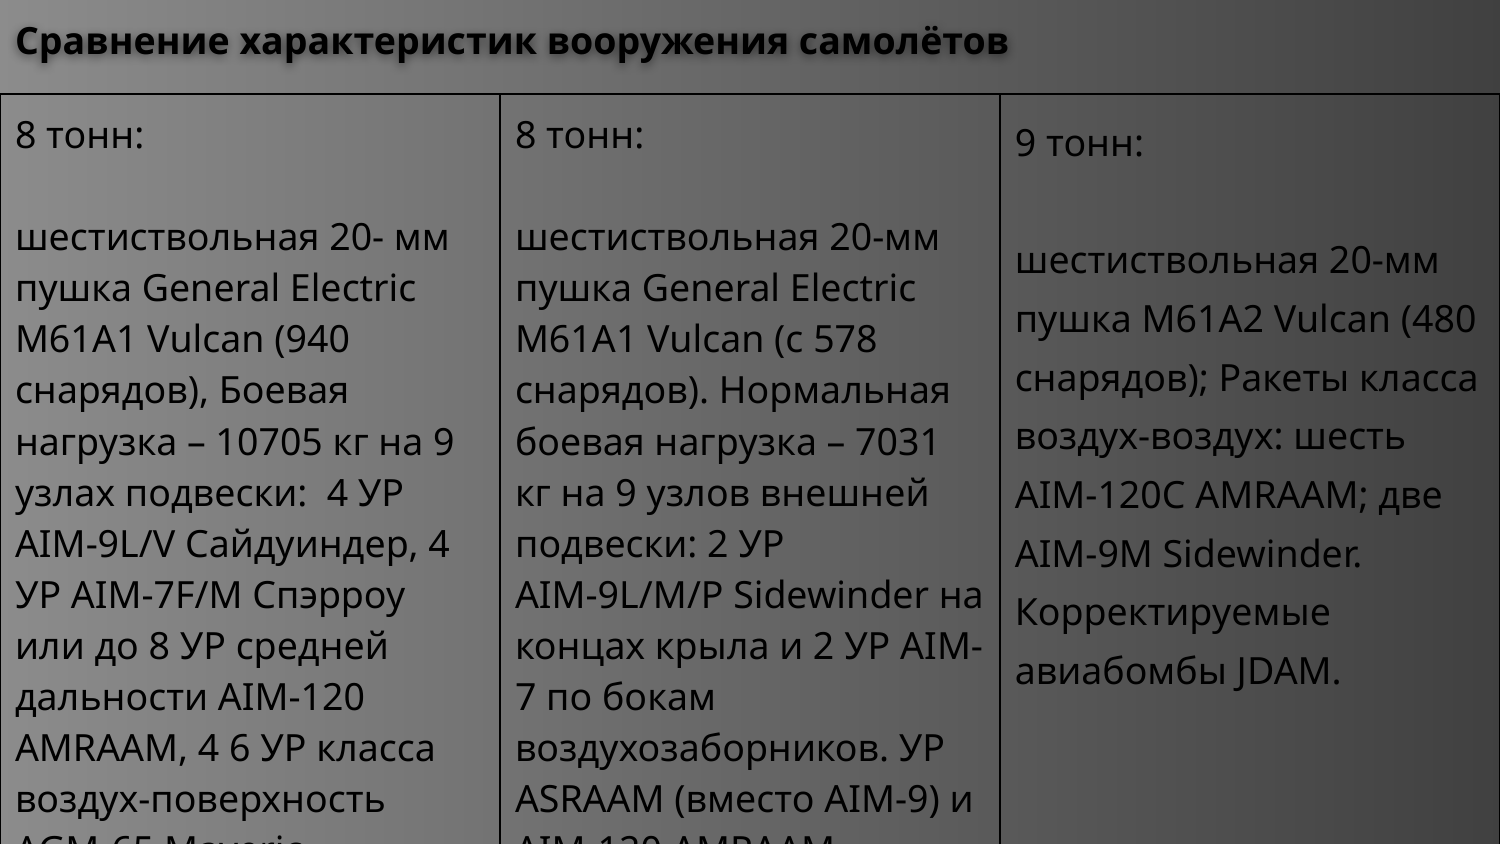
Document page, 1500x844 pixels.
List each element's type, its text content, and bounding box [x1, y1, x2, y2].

table_header 9 тонн: шестиствольная 20-мм пушка M61A2 Vulcan (480 снарядов); Ракеты класса воздух-воздух: шесть AIM-120C AMRAAM; две AIM-9M Sidewinder. Корректируемые авиабомбы JDAM. [1001, 104, 1499, 844]
table_header 8 тонн: шестиствольная 20-мм пушка General Electric M61A1 Vulcan (с 578 снарядов). Нормальная боевая нагрузка – 7031 кг на 9 узлов внешней подвески: 2 УР AIM-9L/M/P Sidewinder на концах крыла и 2 УР AIM-7 по бокам воздухозаборников. УР ASRAAM (вместо АIM-9) и AIM-120 AMRAAM (вместо AIM-7), до шести УР AIM-9. [501, 105, 999, 844]
title Сравнение характеристик вооружения самолётов [0, 0, 1500, 94]
table_header 8 тонн: шестиствольная 20- мм пушка General Electric М61А1 Vulcan (940 снарядов), Боевая нагрузка – 10705 кг на 9 узлах подвески: 4 УР AIM-9L/V Сайдуиндер, 4 УР AIM-7F/M Спэрроу или до 8 УР средней дальности AIM-120 AMRAAM, 4 6 УР класса воздух-поверхность AGM-65 Maveric. контейнеры с 30-мм пушками, УАБ AGM-130, ПРЛУР AGM-88 HARM. Бомбы обычные и управляемые, ПУ НУР [1, 104, 499, 844]
